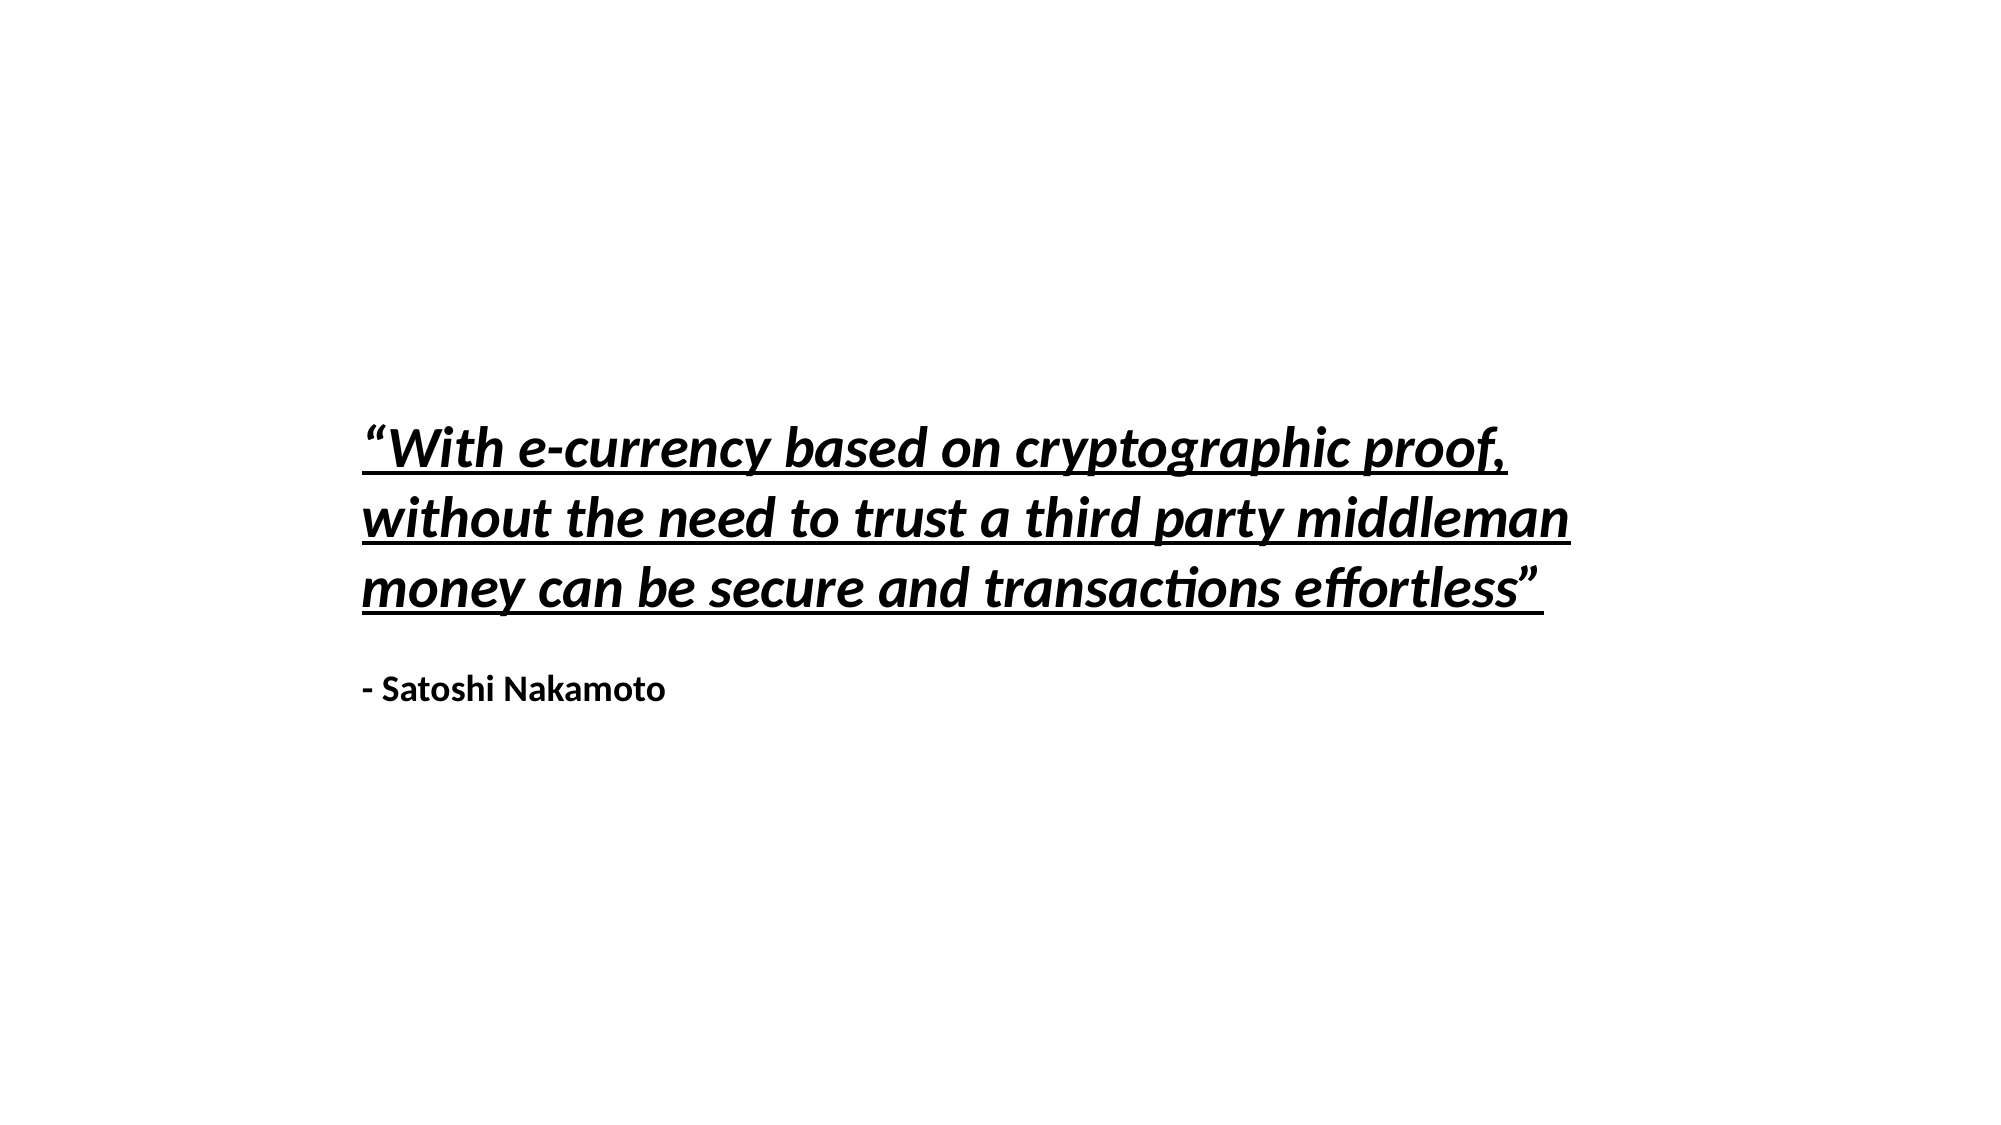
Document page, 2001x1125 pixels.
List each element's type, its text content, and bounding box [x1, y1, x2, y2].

text_box “With e-currency based on cryptographic proof, without the need to trust a third party middleman money can be secure and transactions effortless” - Satoshi Nakamoto [347, 401, 1656, 717]
